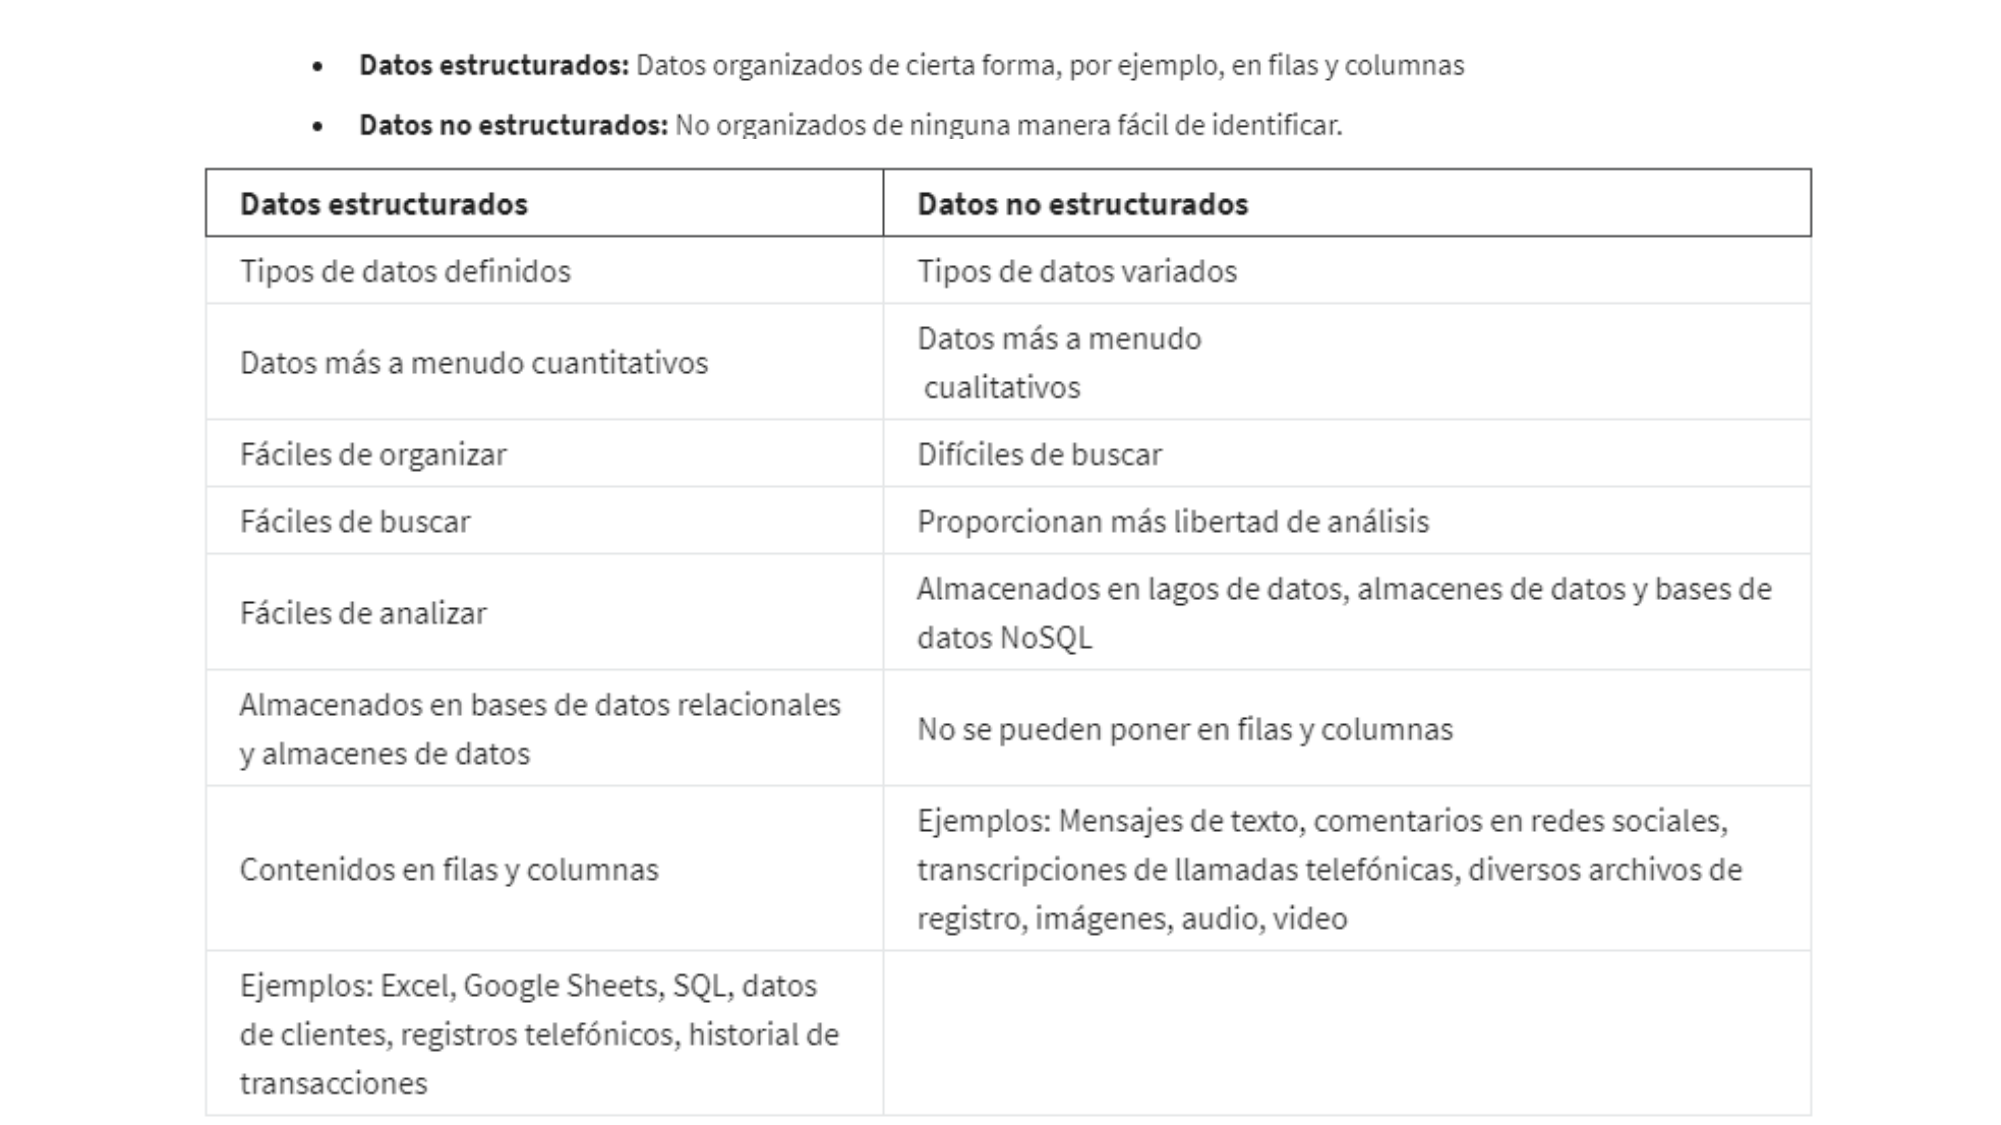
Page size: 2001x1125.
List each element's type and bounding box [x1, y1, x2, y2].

picture [173, 49, 1827, 1125]
